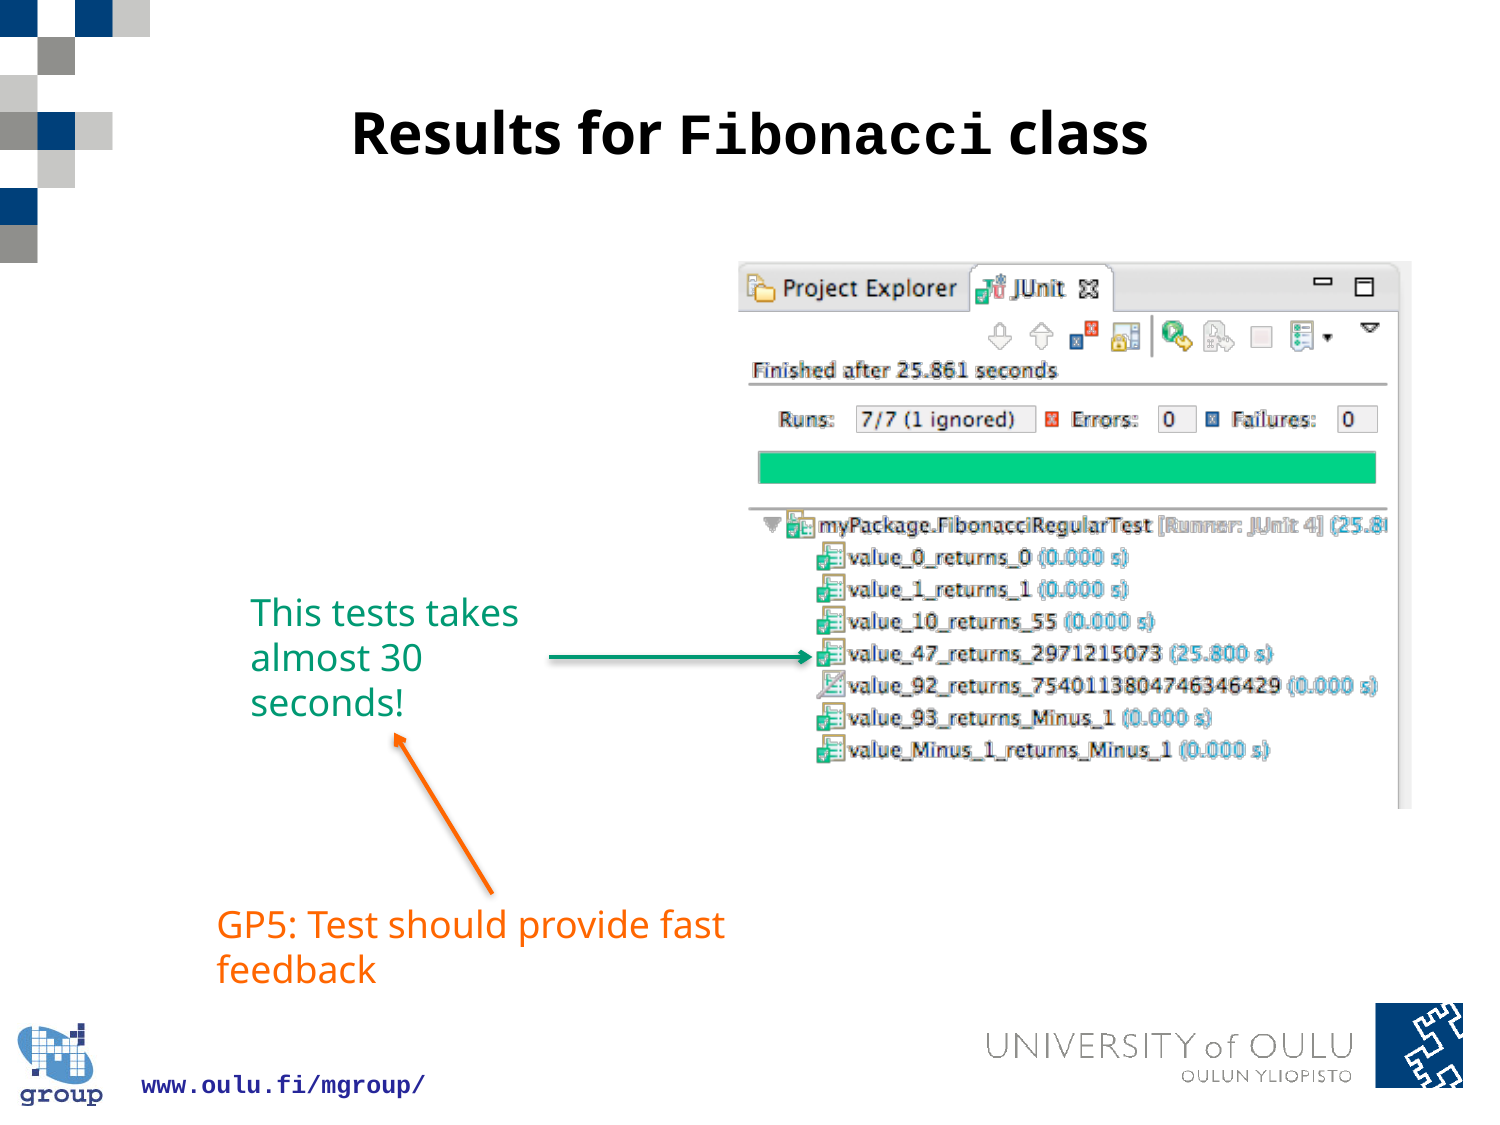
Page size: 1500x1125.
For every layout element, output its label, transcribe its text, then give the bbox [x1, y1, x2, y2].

picture [0, 0, 150, 263]
title Results for Fibonacci class [112, 37, 1388, 225]
picture [17, 1023, 103, 1106]
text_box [393, 732, 493, 895]
picture [738, 261, 1412, 809]
picture [987, 1003, 1463, 1088]
text_box GP5: Test should provide fast feedback [201, 893, 784, 999]
text_box This tests takes almost 30 seconds! [235, 581, 550, 731]
